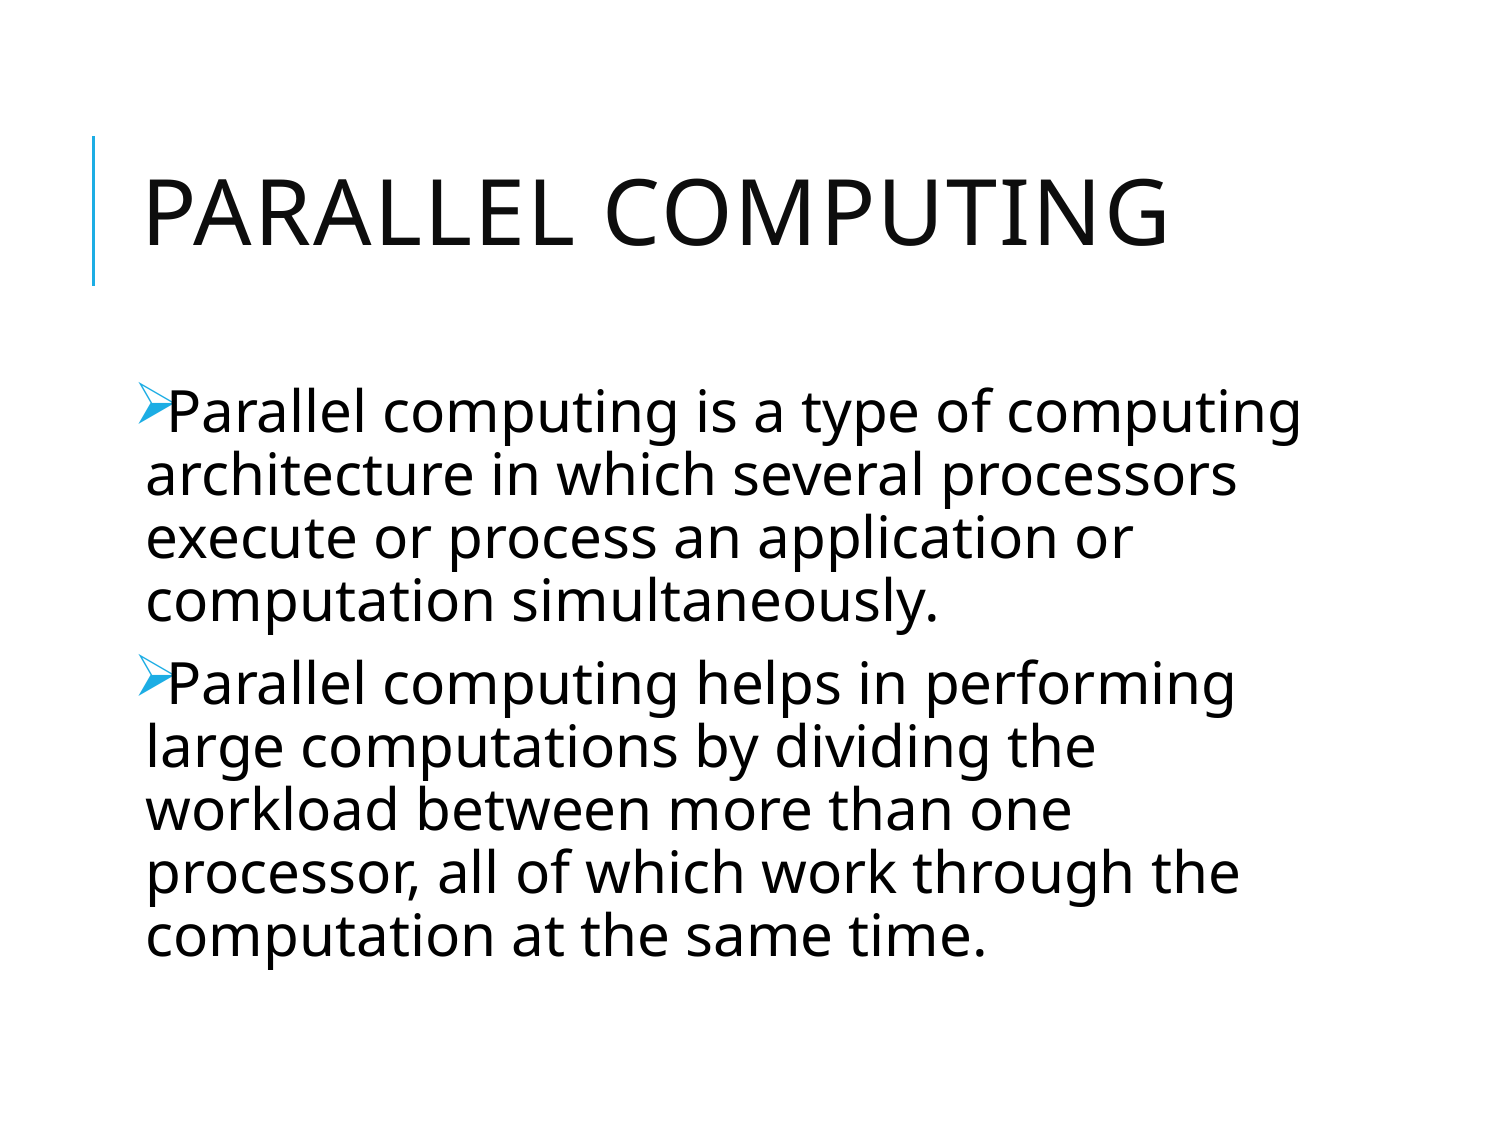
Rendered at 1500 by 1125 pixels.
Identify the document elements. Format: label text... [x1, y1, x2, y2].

title Parallel cOMPUTING [126, 96, 1322, 342]
list Parallel computing is a type of computing architecture in which several processors execute or process an application or computation simultaneously. Parallel computing helps in performing large computations by dividing the workload between more than one processor, all of which work through the computation at the same time. [126, 375, 1322, 1035]
